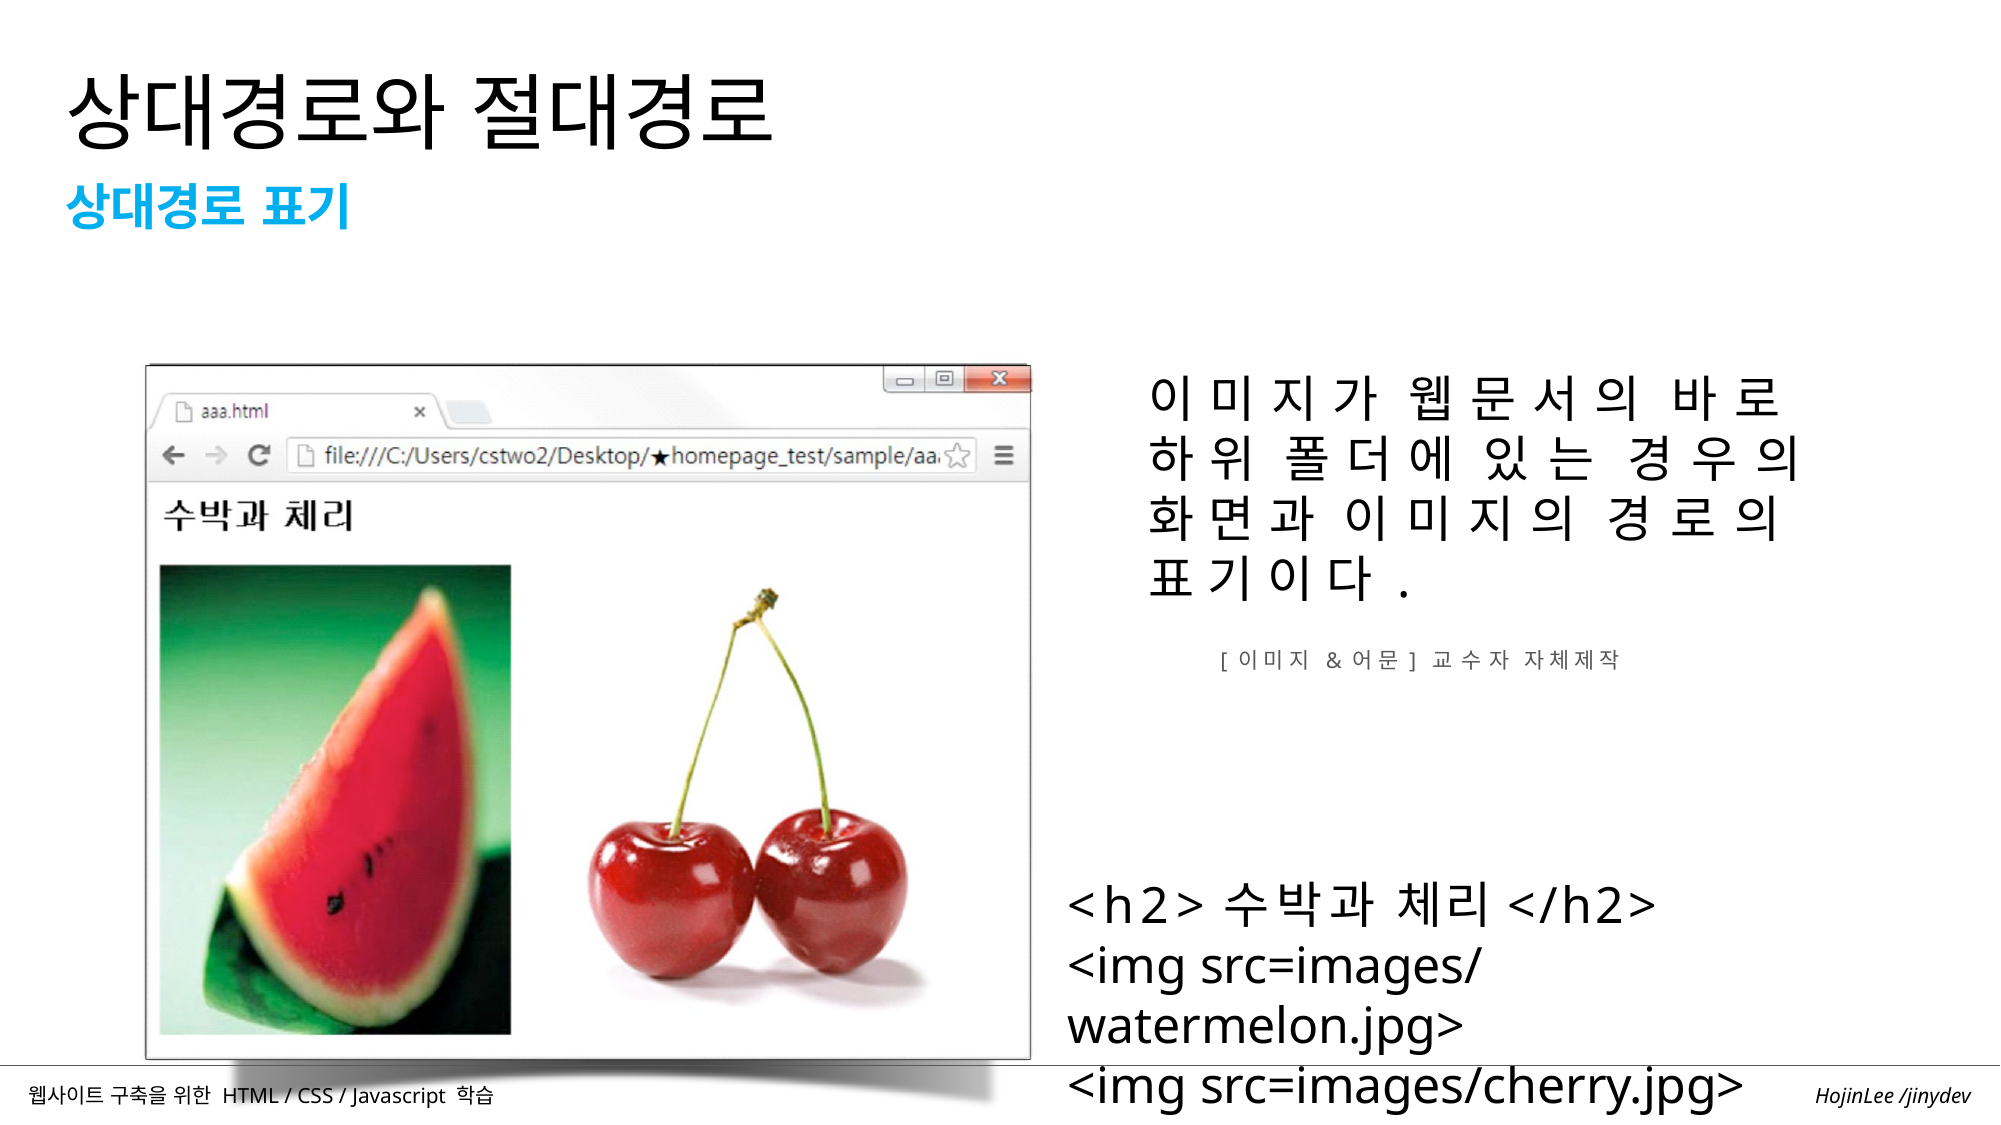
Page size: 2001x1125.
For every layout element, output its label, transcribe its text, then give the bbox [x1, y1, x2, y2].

text_box 상대경로와 절대경로 [50, 52, 1051, 168]
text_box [140, 357, 1040, 1065]
text_box 웹사이트 구축을 위한 HTML / CSS / Javascript 학습 [14, 1074, 647, 1115]
text_box HojinLee /jinydev [1522, 1074, 1986, 1115]
text_box <h2>수박과 체리</h2> <img src=images/watermelon.jpg> <img src=images/cherry.jpg> [1065, 1066, 1858, 1114]
text_box 상대경로 표기 [50, 168, 1051, 244]
text_box <h2>수박과 체리</h2> <img src=images/watermelon.jpg> <img src=images/cherry.jpg> [1065, 871, 1858, 1065]
text_box 이미지가 웹문서의 바로 하위 폴더에 있는 경우의 화면과 이미지의 경로의 표기이다. [이미지 & 어문] 교수자 자체제작 [1077, 365, 1903, 674]
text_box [140, 1066, 1040, 1109]
